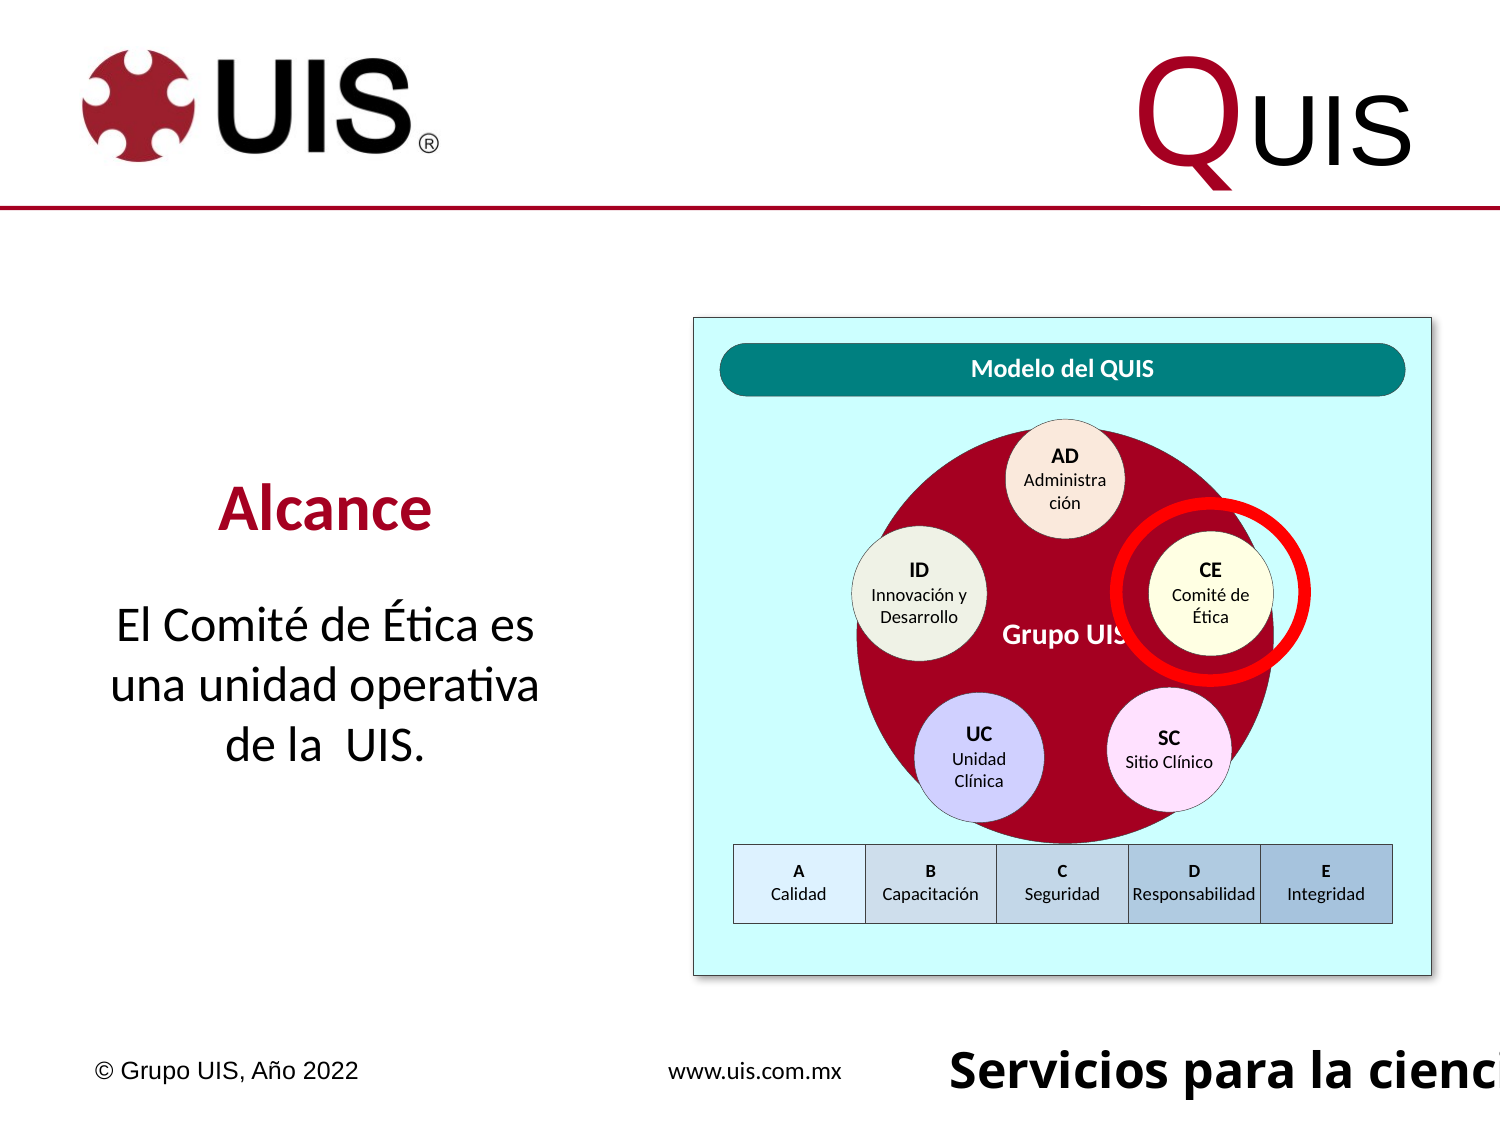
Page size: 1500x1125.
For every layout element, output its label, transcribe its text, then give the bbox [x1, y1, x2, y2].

list Alcance El Comité de Ética es una unidad operativa de la UIS. [64, 456, 587, 858]
text_box [0, 0, 1500, 75]
picture [690, 314, 1435, 978]
picture [79, 75, 443, 166]
